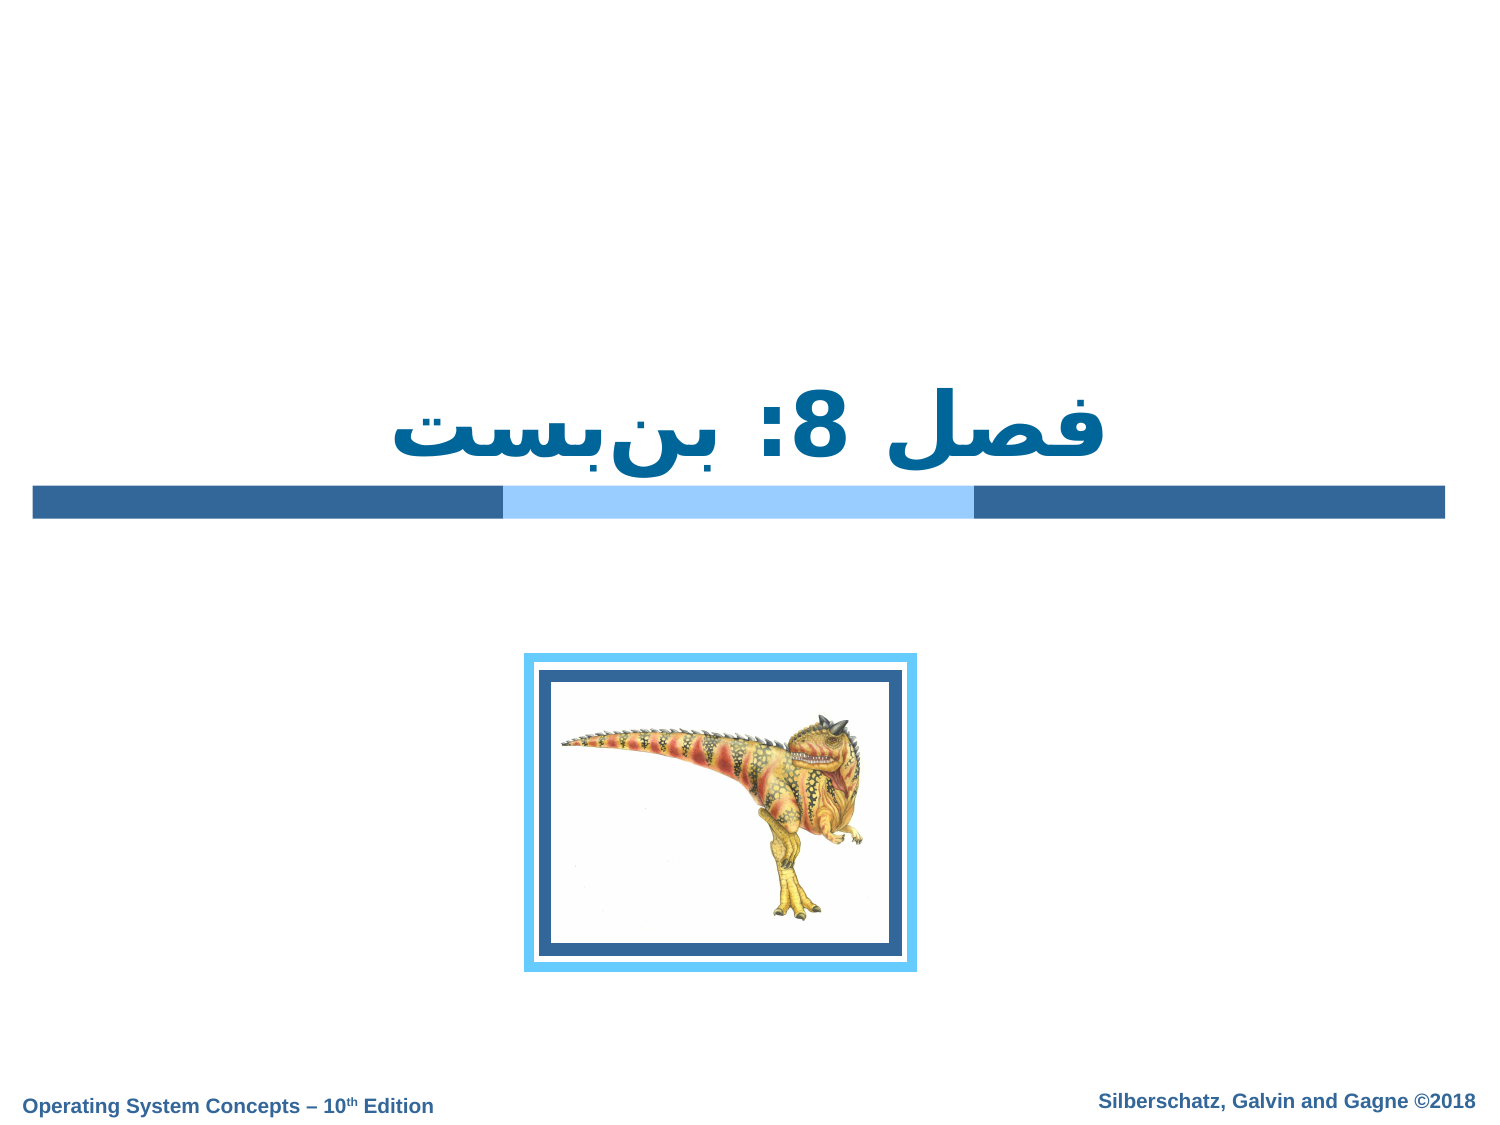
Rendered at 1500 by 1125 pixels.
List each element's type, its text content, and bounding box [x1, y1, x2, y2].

title فصل 8: بن‌بست [112, 132, 1388, 482]
picture [551, 682, 889, 943]
